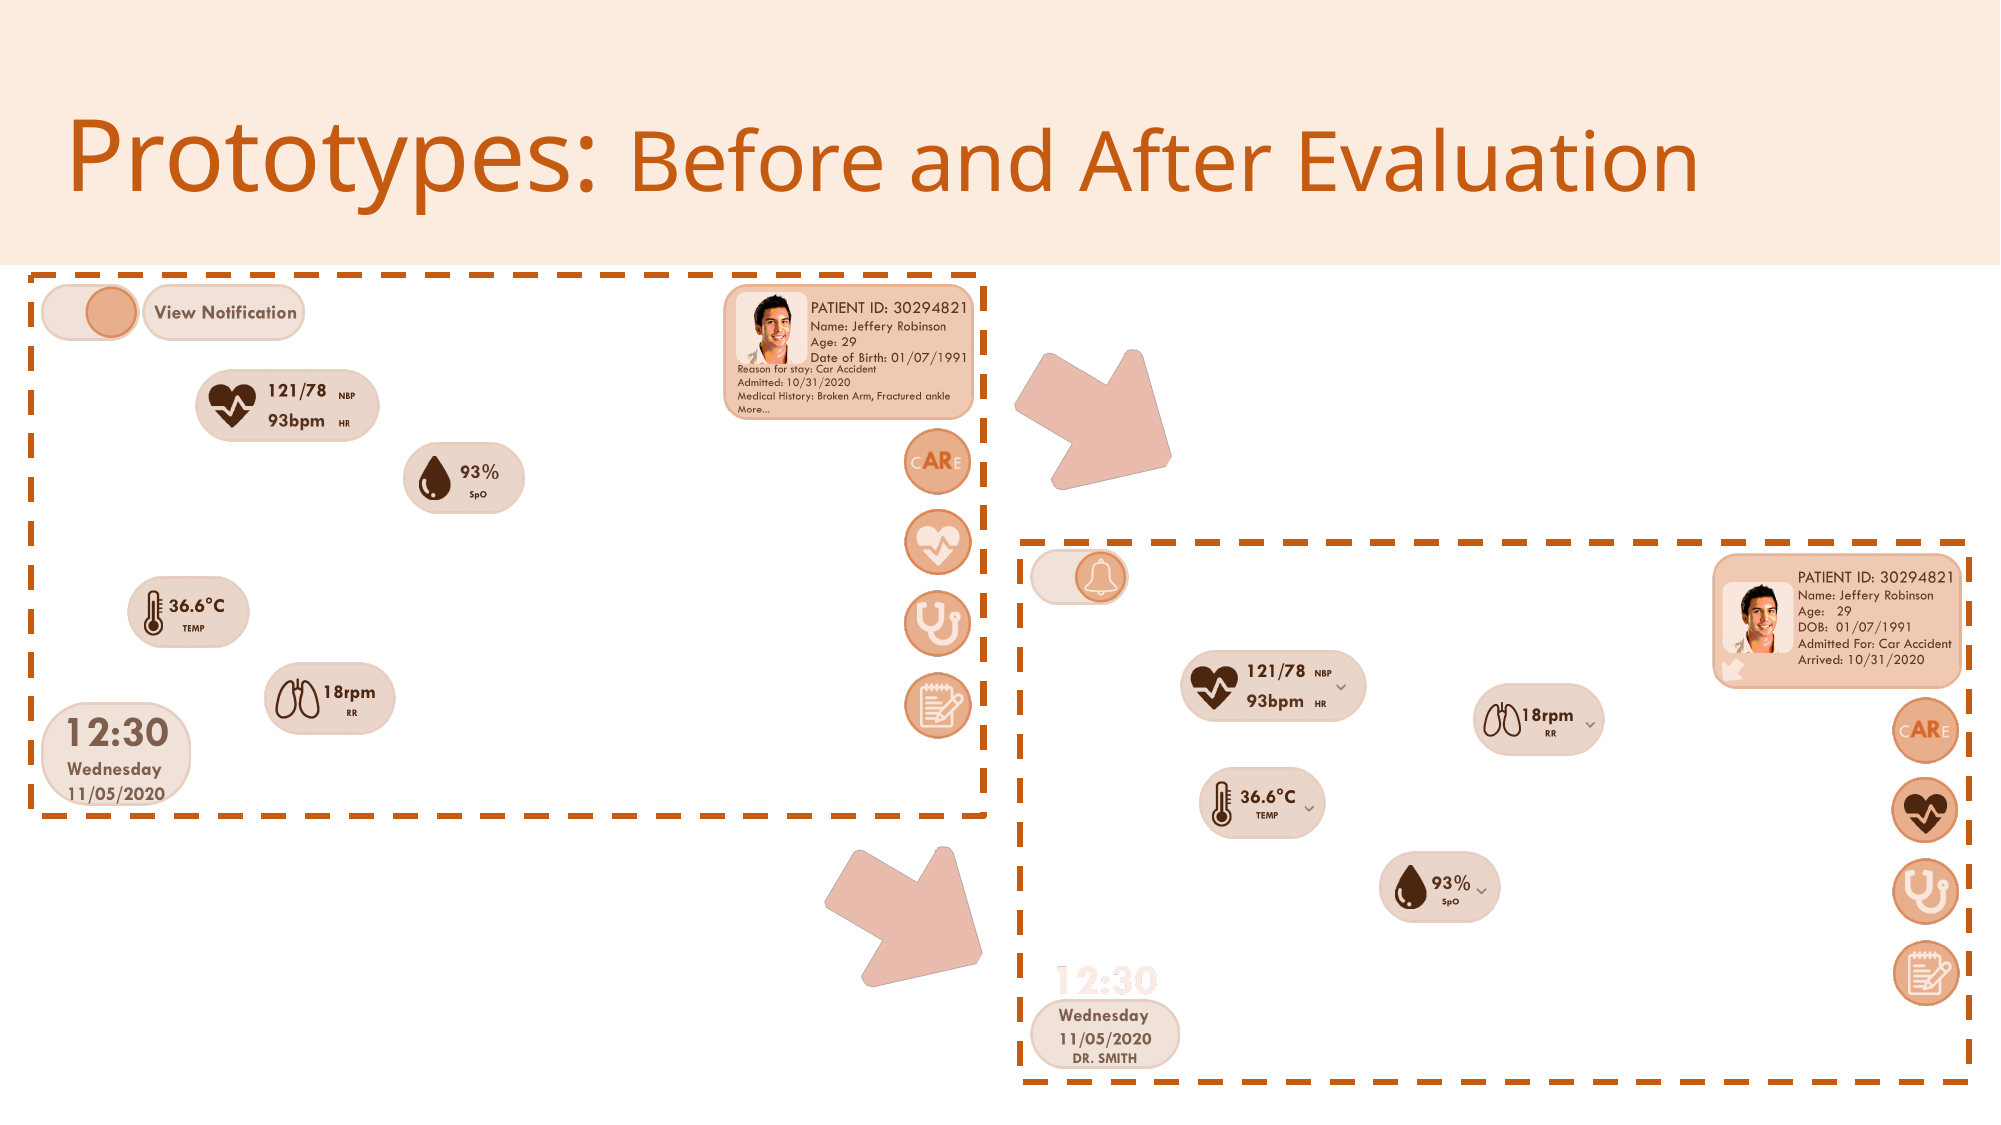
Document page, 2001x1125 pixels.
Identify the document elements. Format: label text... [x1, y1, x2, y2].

picture [820, 832, 991, 999]
picture [1010, 335, 1181, 502]
title Prototypes: Before and After Evaluation [49, 6, 1844, 312]
text_box [0, 0, 2000, 266]
picture [1022, 545, 1967, 1079]
picture [33, 278, 981, 814]
